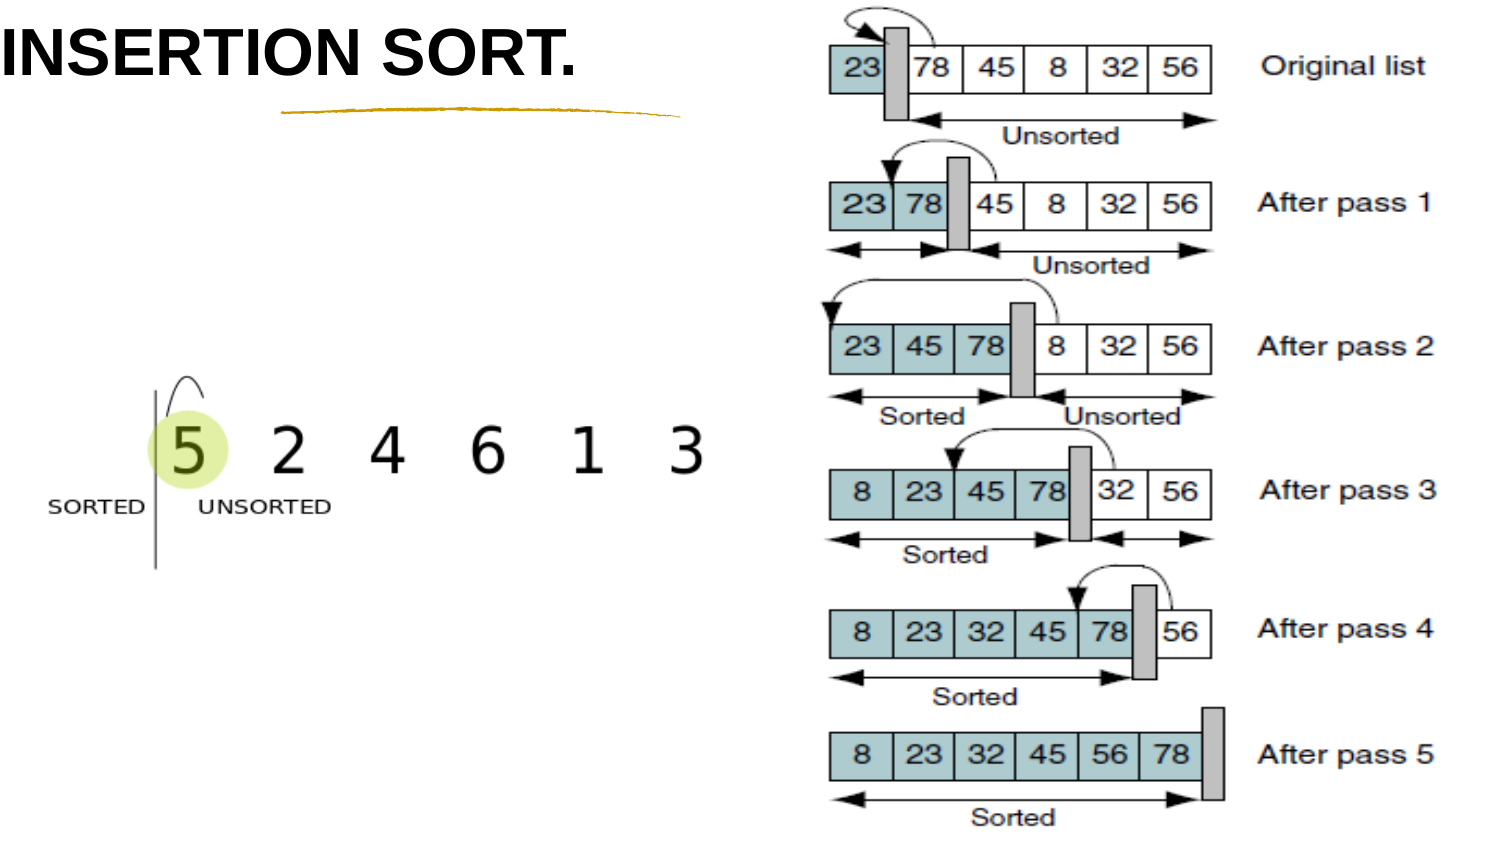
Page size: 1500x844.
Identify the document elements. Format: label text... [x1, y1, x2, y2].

picture [32, 0, 1500, 844]
title INSERTION SORT. [0, 0, 646, 91]
